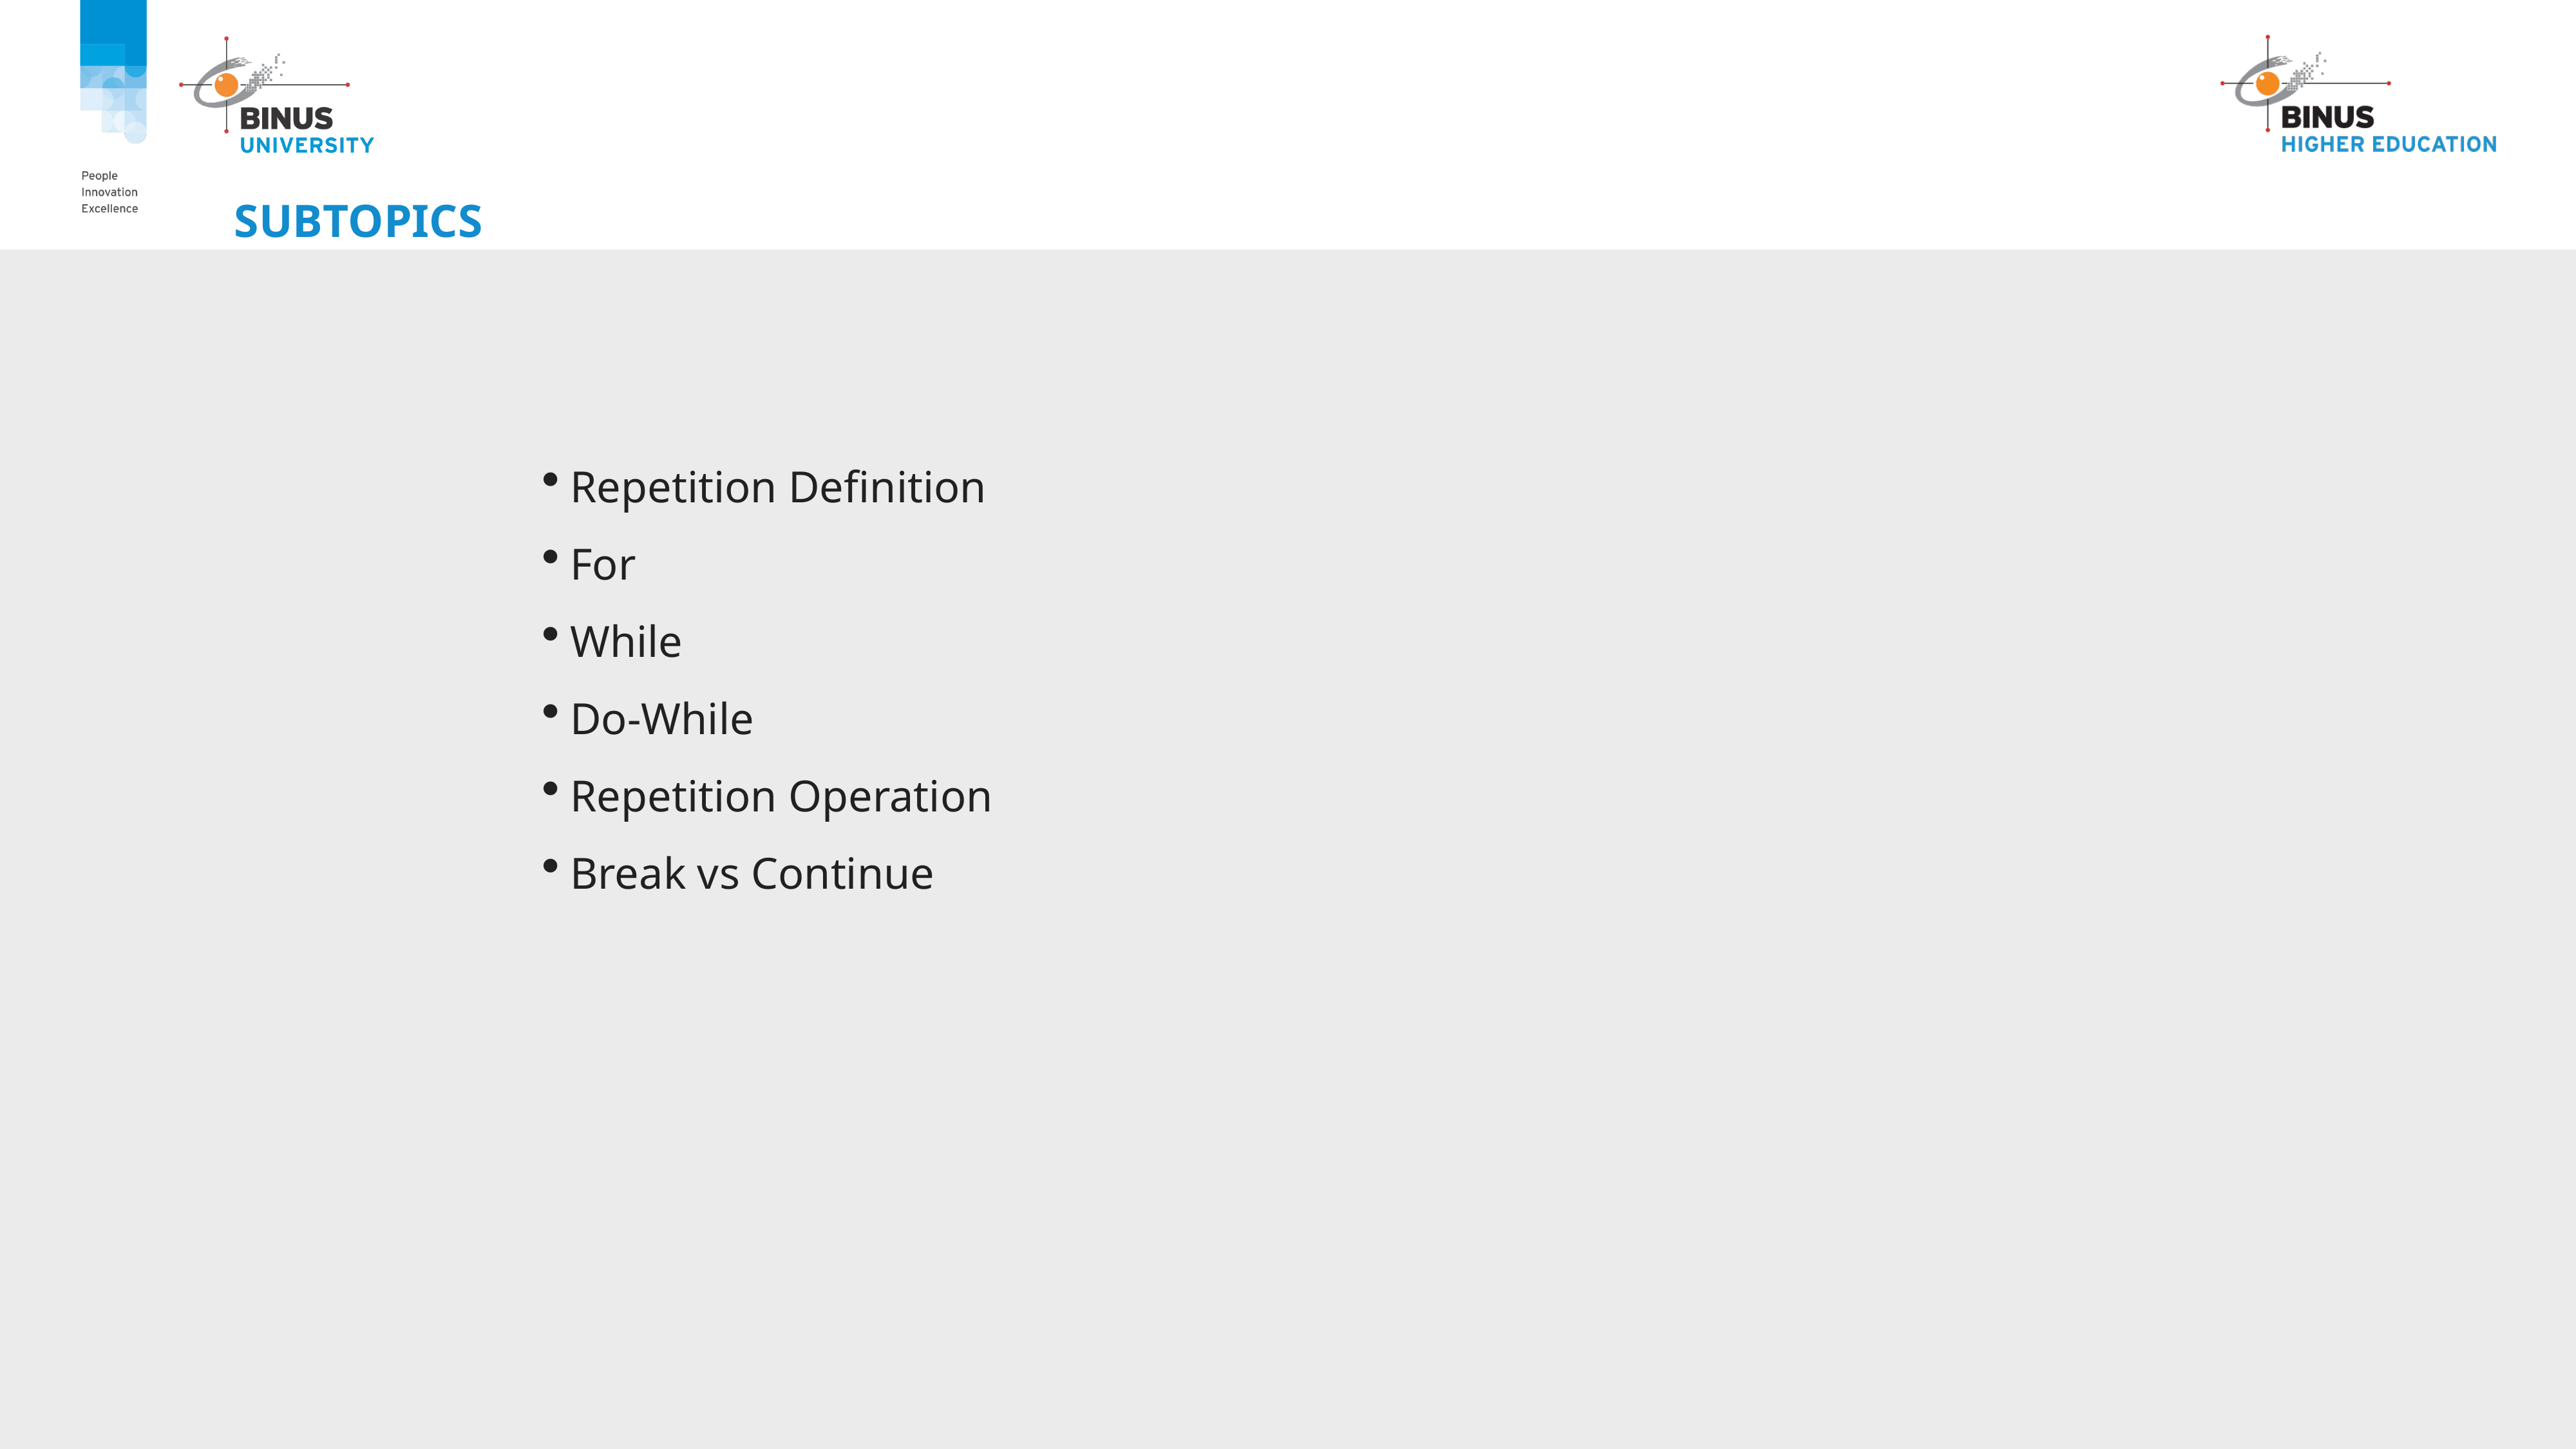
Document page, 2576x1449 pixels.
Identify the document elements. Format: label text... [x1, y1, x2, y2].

title Subtopics [228, 197, 1784, 252]
picture [80, 66, 147, 144]
list Repetition Definition For While Do-While Repetition Operation Break vs Continue [536, 428, 1986, 1154]
picture [174, 25, 374, 161]
picture [81, 146, 146, 213]
picture [2199, 0, 2496, 156]
